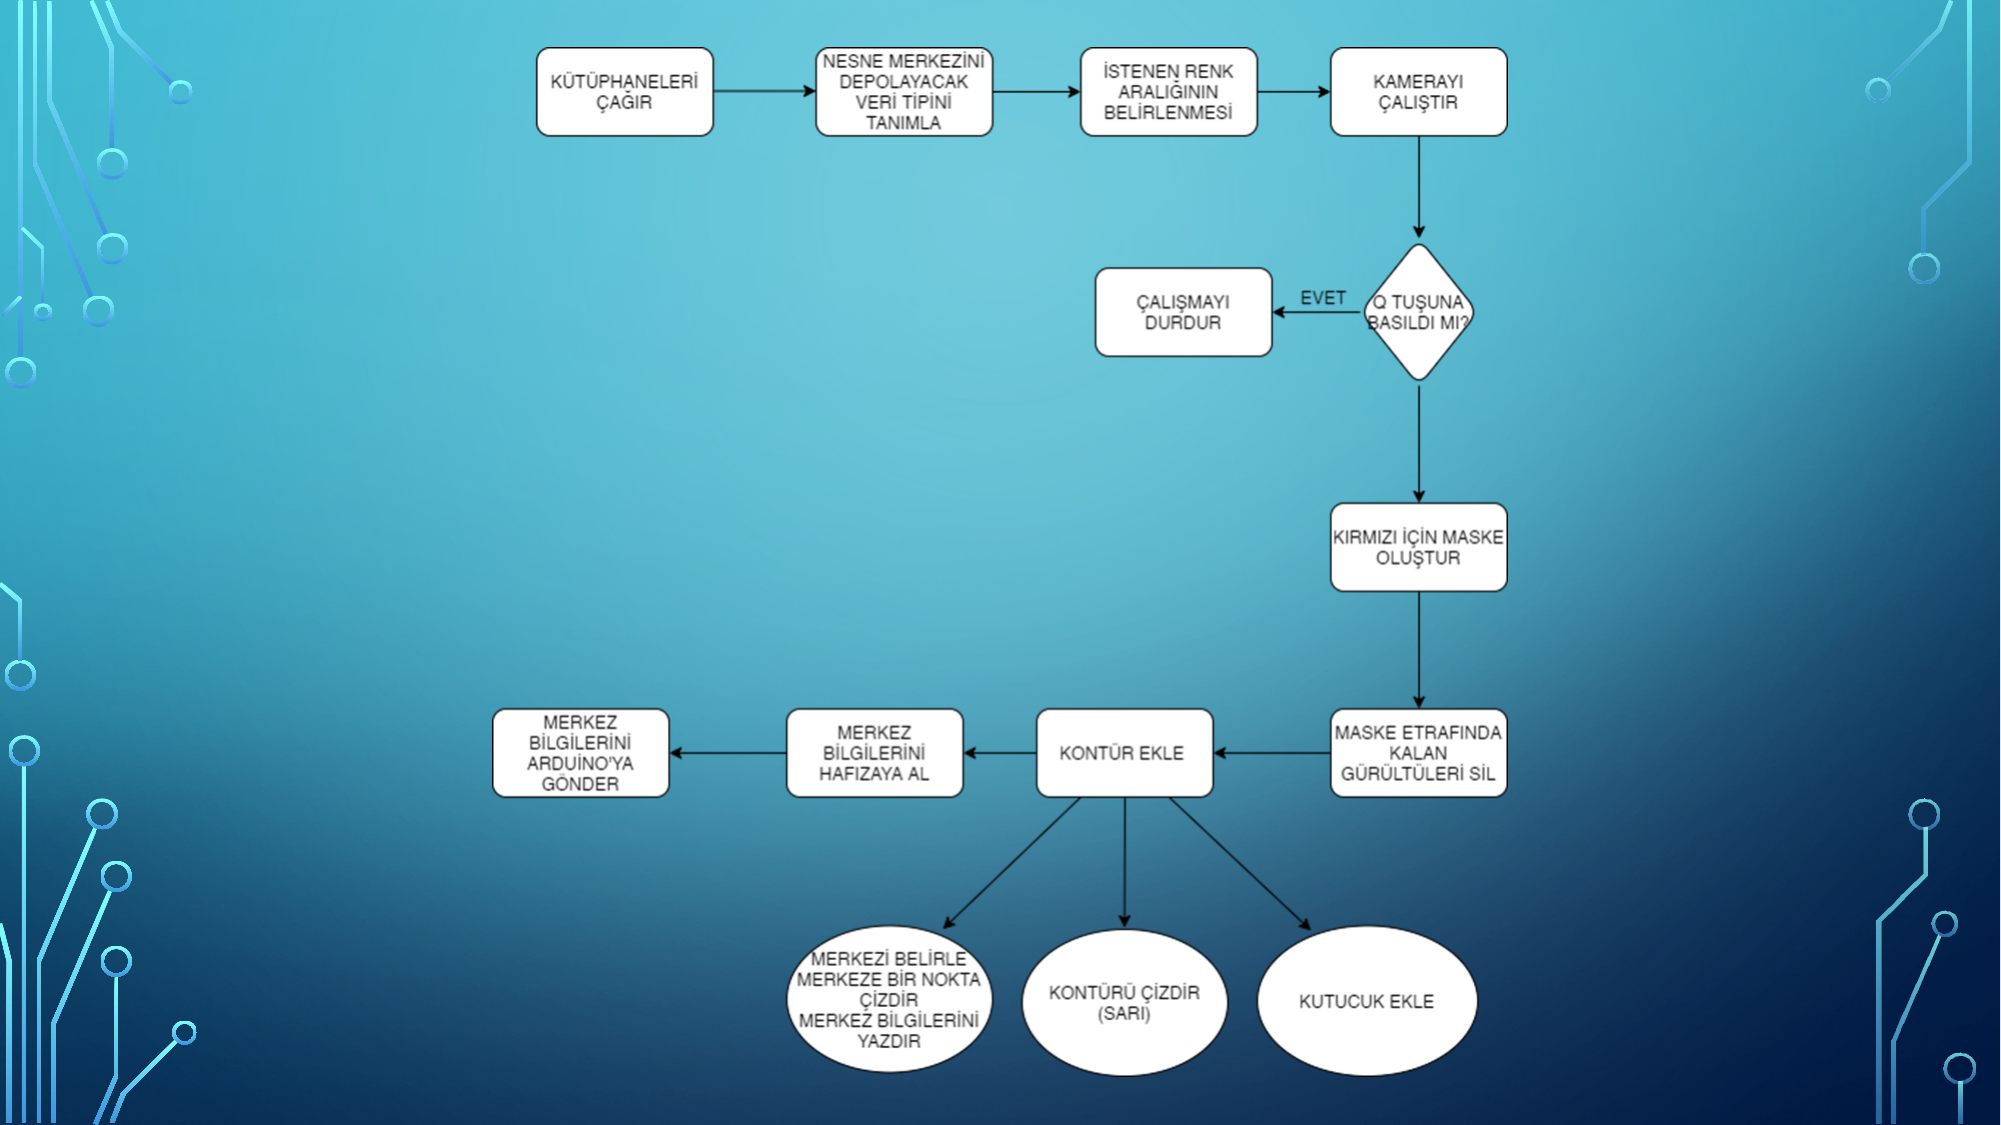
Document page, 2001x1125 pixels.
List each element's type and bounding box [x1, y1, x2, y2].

picture [492, 47, 1508, 1078]
